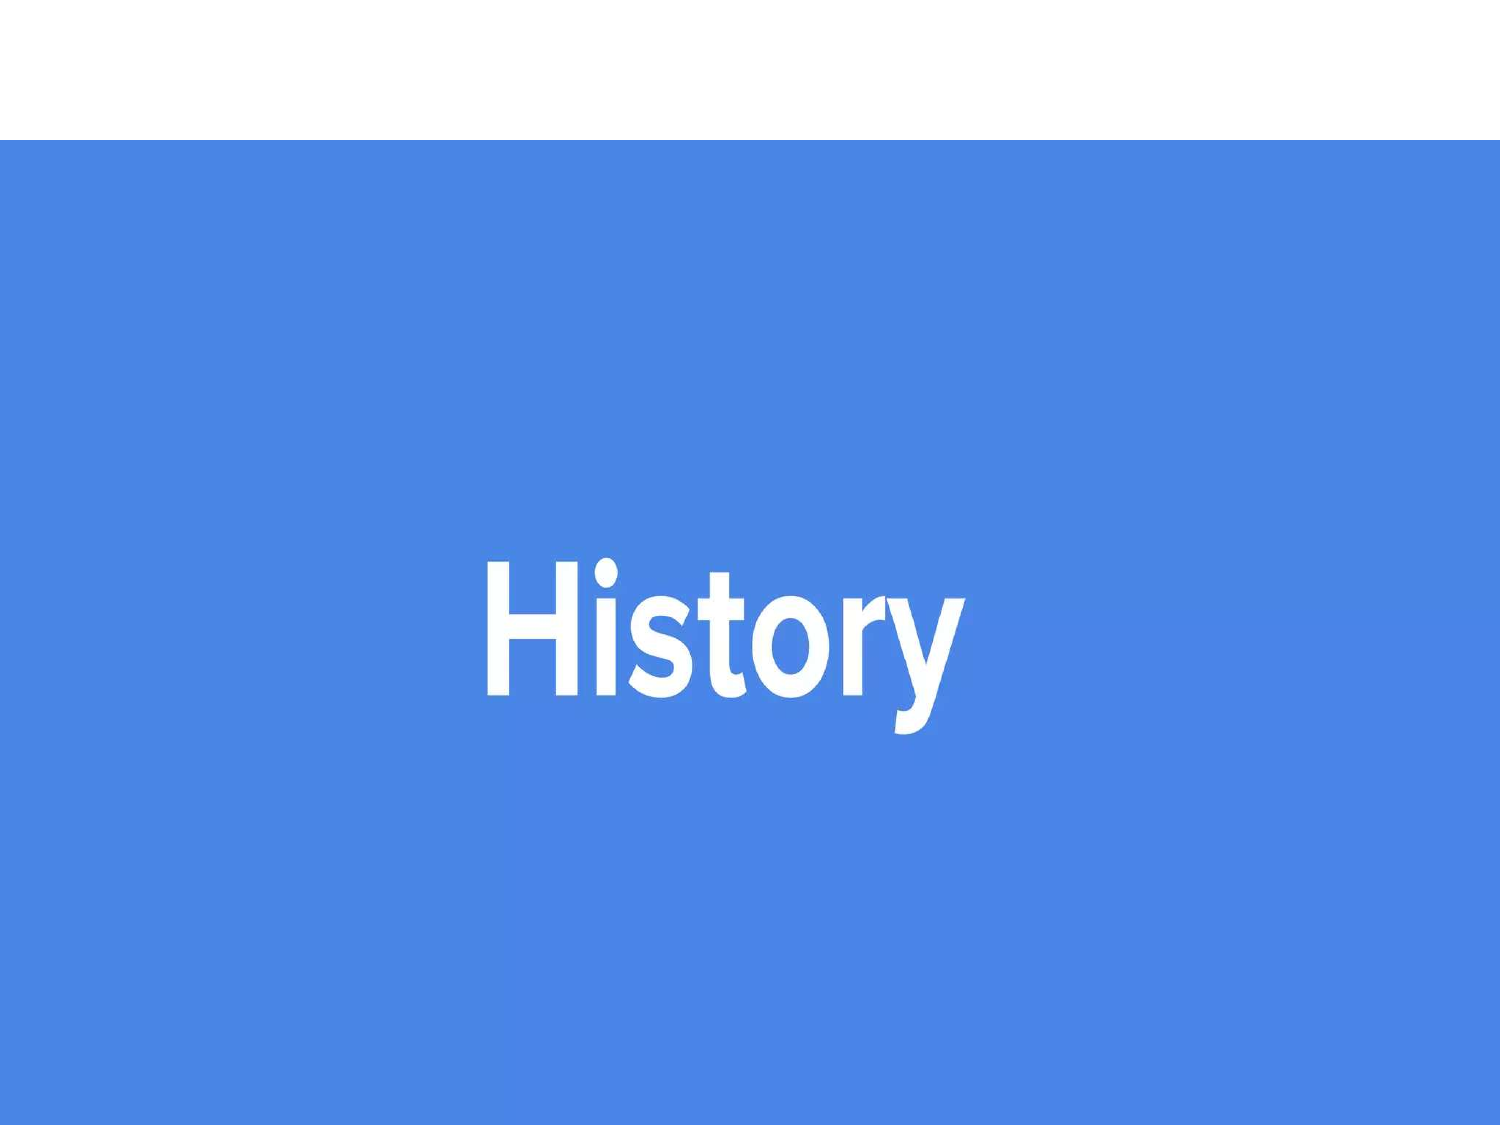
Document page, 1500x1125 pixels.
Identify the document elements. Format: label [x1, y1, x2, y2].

picture [0, 140, 1500, 1125]
